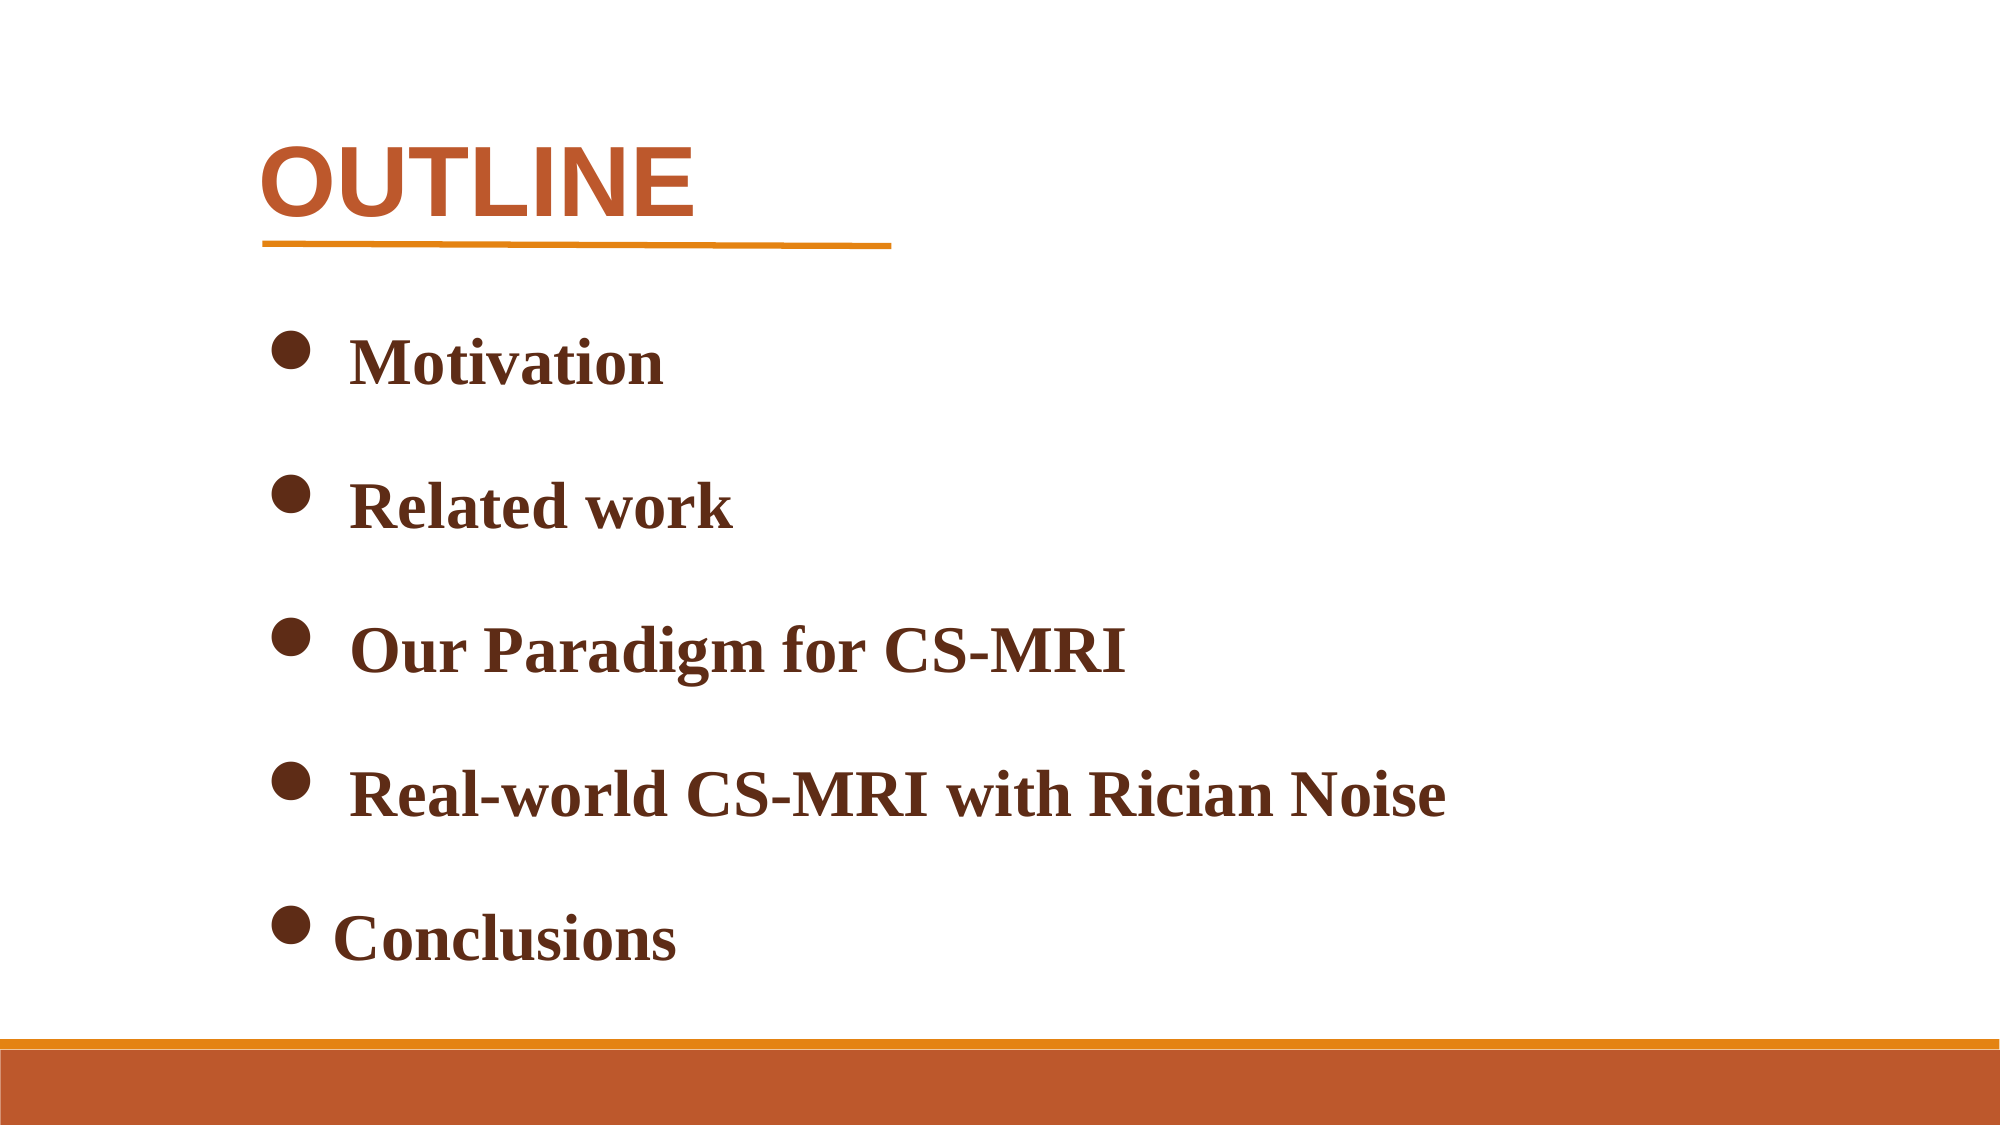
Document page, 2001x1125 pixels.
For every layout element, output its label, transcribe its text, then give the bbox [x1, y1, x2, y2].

text_box OUTLINE [243, 108, 776, 244]
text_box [261, 243, 892, 247]
text_box Motivation Related work Our Paradigm for CS-MRI Real-world CS-MRI with Rician Noise Conclusions [251, 246, 1749, 1062]
